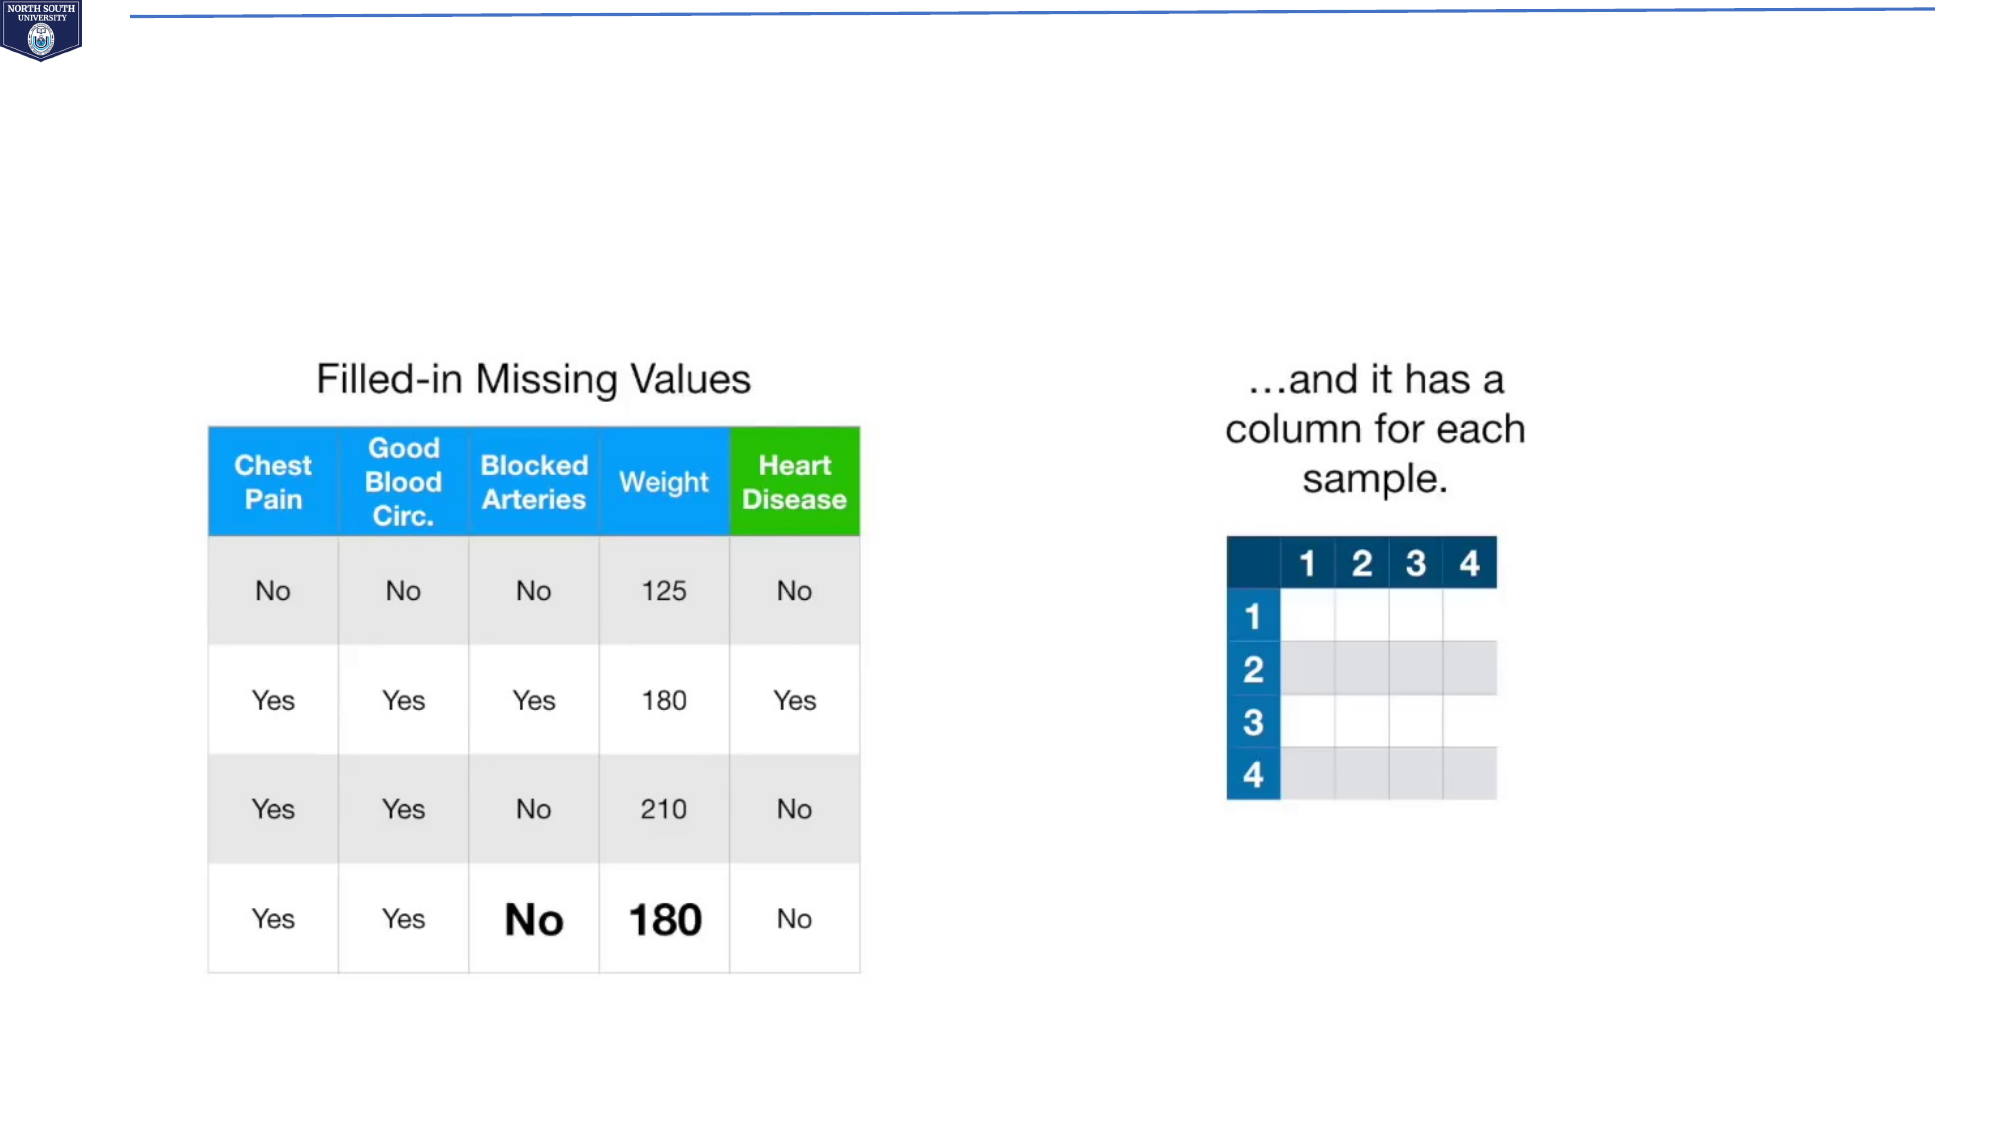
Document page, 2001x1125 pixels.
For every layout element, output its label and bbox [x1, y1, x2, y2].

picture [0, 0, 82, 65]
picture [149, 146, 1819, 1086]
